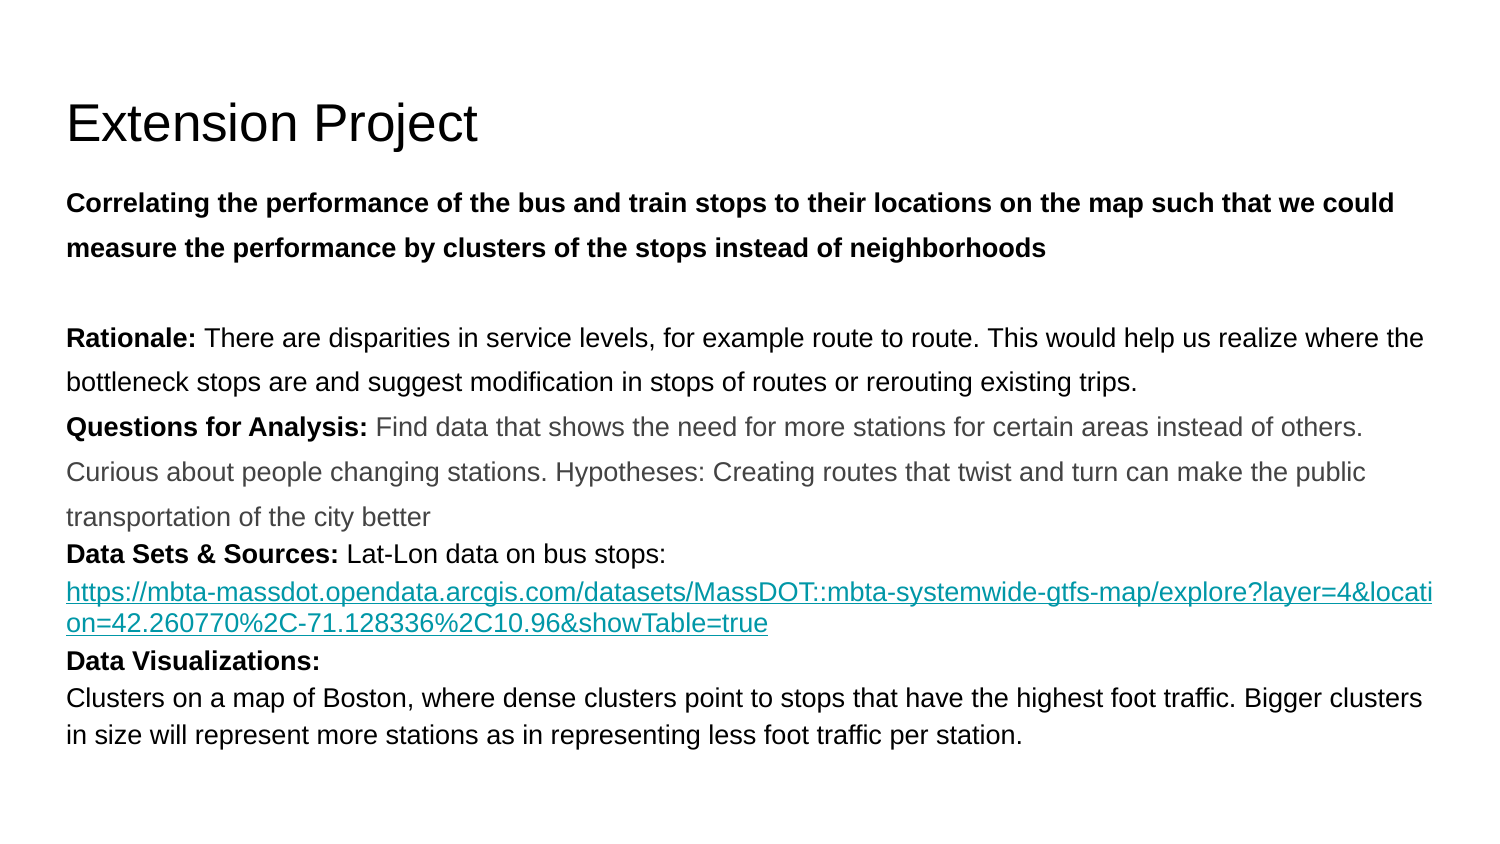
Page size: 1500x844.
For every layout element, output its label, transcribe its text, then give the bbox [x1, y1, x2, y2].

list Correlating the performance of the bus and train stops to their locations on the map such that we could measure the performance by clusters of the stops instead of neighborhoods Rationale: There are disparities in service levels, for example route to route. This would help us realize where the bottleneck stops are and suggest modification in stops of routes or rerouting existing trips. Questions for Analysis: Find data that shows the need for more stations for certain areas instead of others. Curious about people changing stations. Hypotheses: Creating routes that twist and turn can make the public transportation of the city better Data Sets & Sources: Lat-Lon data on bus stops: https://mbta-massdot.opendata.arcgis.com/datasets/MassDOT::mbta-systemwide-gtfs-map/explore?layer=4&location=42.260770%2C-71.128336%2C10.96&showTable=true Data Visualizations: Clusters on a map of Boston, where dense clusters point to stops that have the highest foot traffic. Bigger clusters in size will represent more stations as in representing less foot traffic per station. [51, 158, 1449, 828]
title Extension Project [51, 72, 1449, 158]
